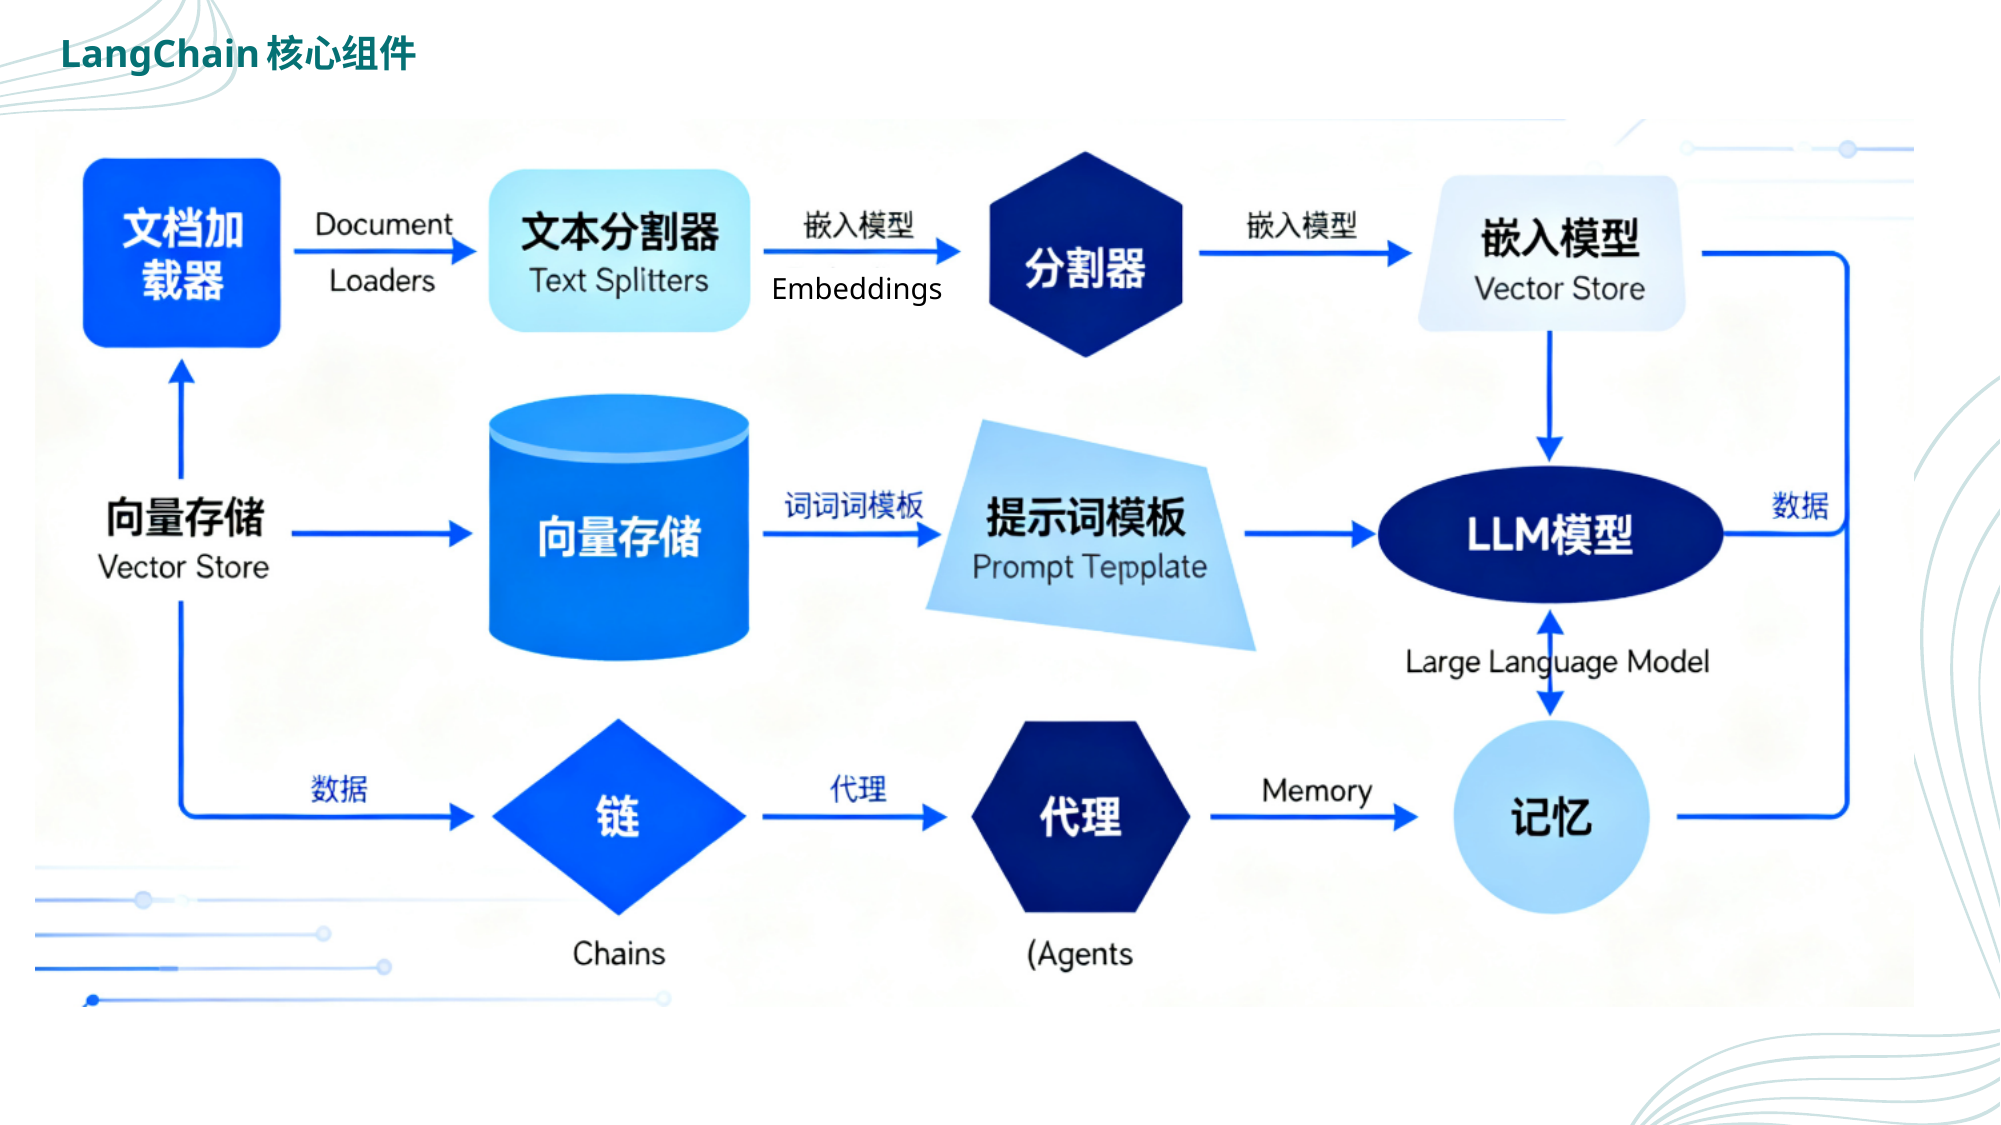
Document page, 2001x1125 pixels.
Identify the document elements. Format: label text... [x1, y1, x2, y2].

picture [35, 119, 1914, 1007]
text_box LangChain核心组件 [45, 22, 647, 83]
